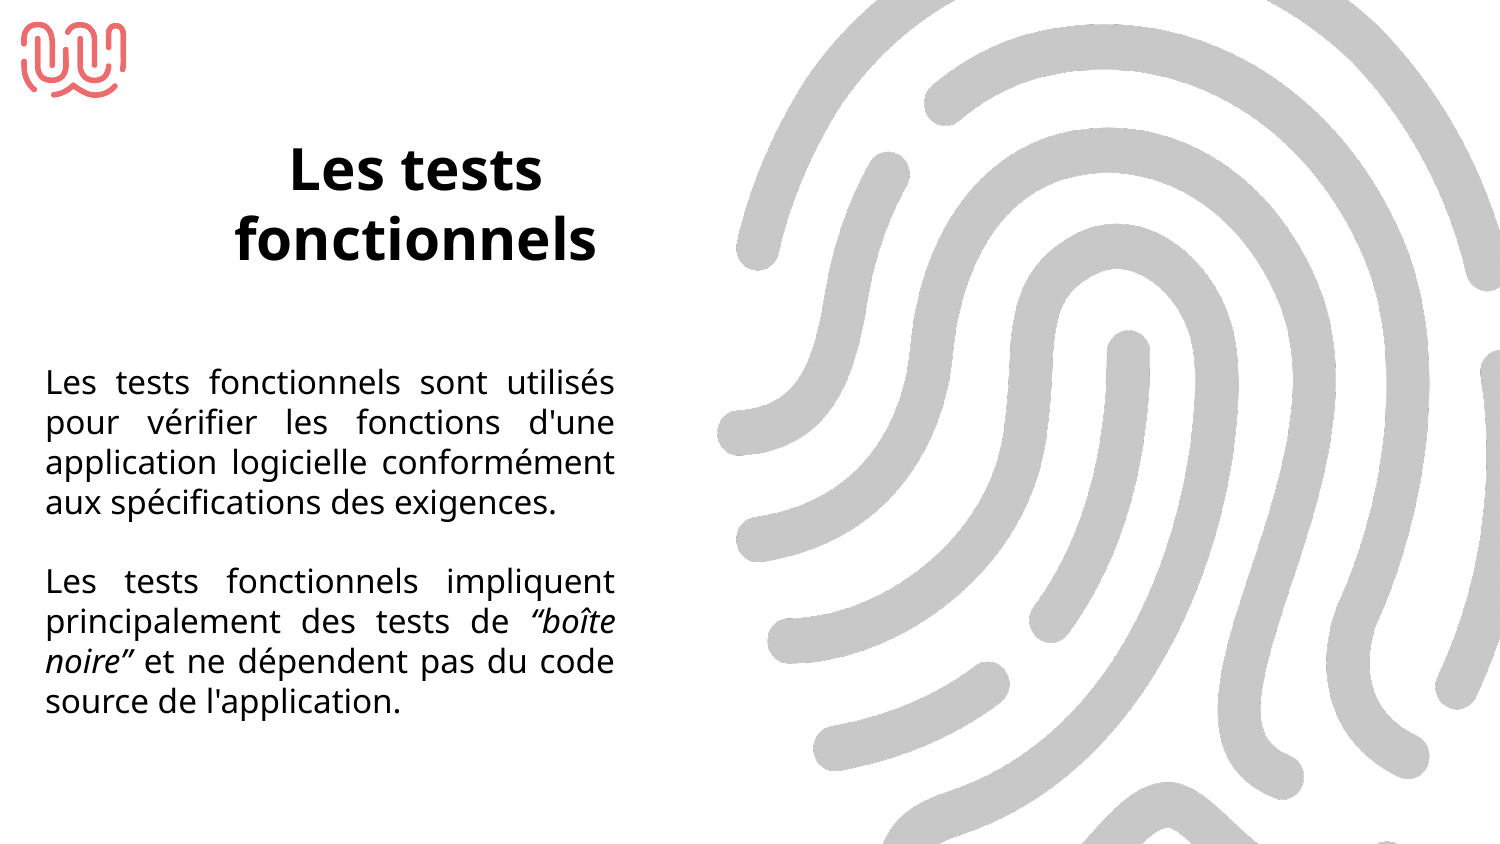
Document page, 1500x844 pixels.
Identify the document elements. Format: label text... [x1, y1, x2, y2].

picture [454, 0, 1500, 844]
title Les tests fonctionnels [102, 117, 730, 287]
picture [20, 20, 134, 101]
text_box Les tests fonctionnels sont utilisés pour vérifier les fonctions d'une application logicielle conformément aux spécifications des exigences. Les tests fonctionnels impliquent principalement des tests de “boîte noire” et ne dépendent pas du code source de l'application. [29, 346, 631, 728]
